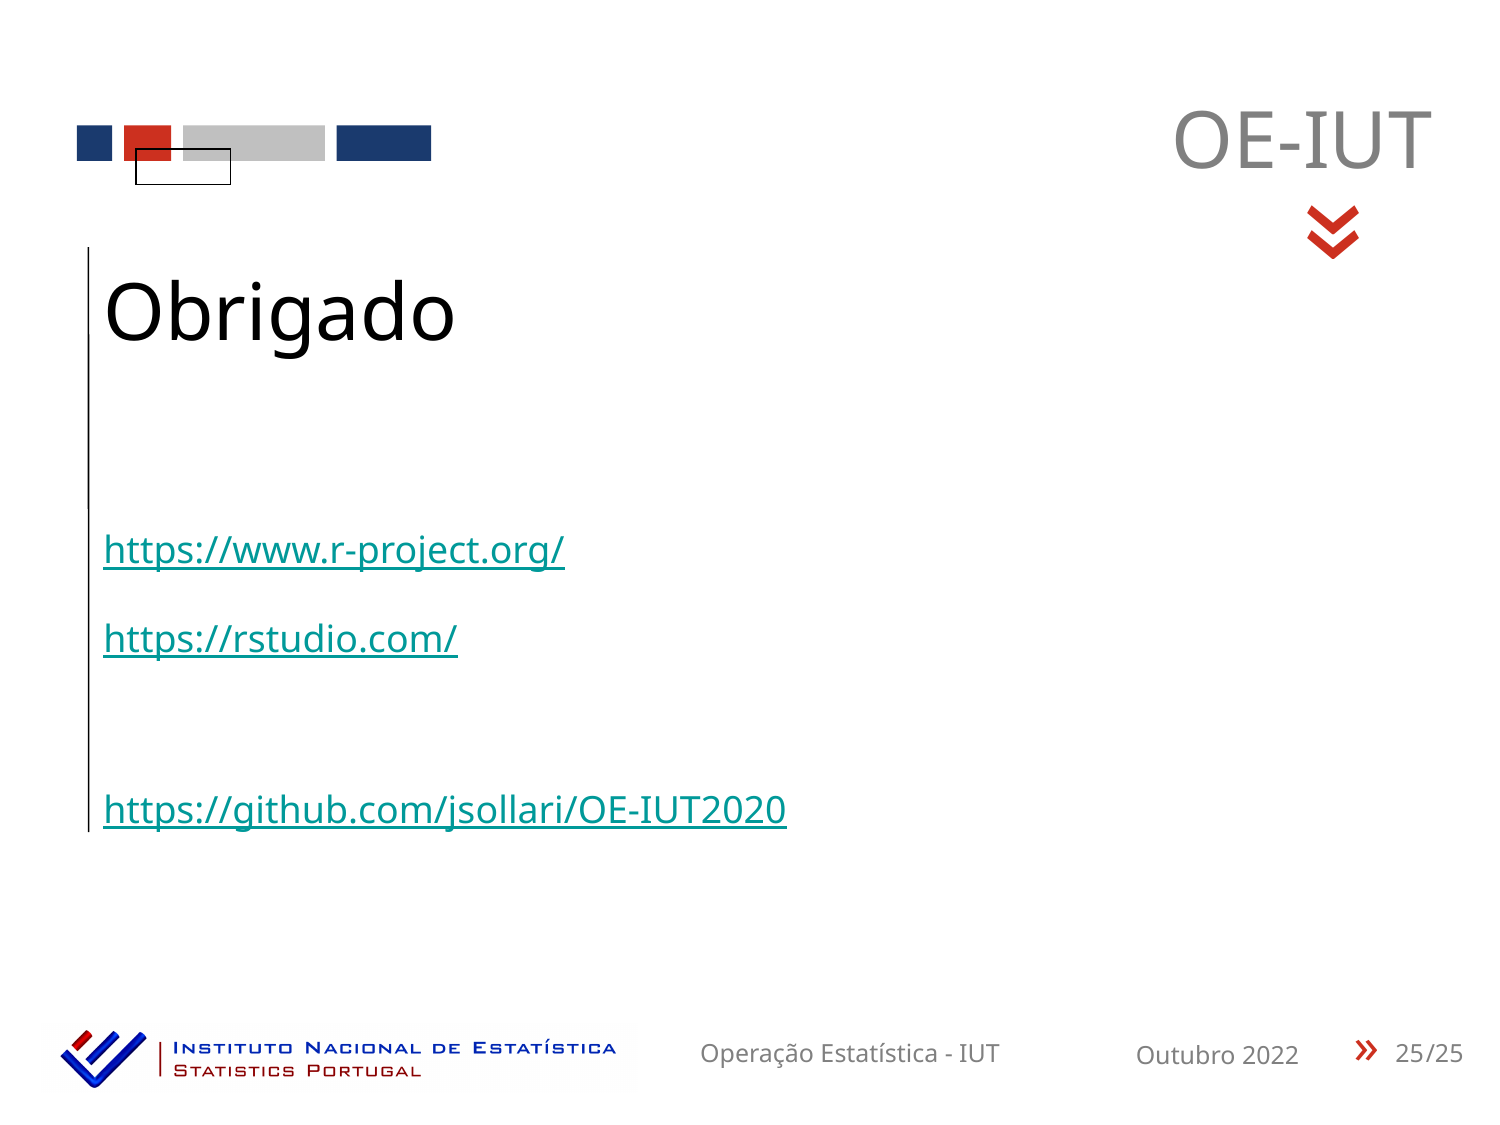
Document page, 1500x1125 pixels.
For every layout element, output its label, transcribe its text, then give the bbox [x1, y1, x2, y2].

text_box « [1234, 207, 1400, 253]
text_box Obrigado https://www.r-project.org/ https://rstudio.com/ https://github.com/jsollari/OE-IUT2020 [88, 253, 1412, 845]
text_box 25 [1380, 1029, 1447, 1075]
text_box OE-IUT [454, 66, 1447, 207]
picture [41, 1023, 638, 1093]
